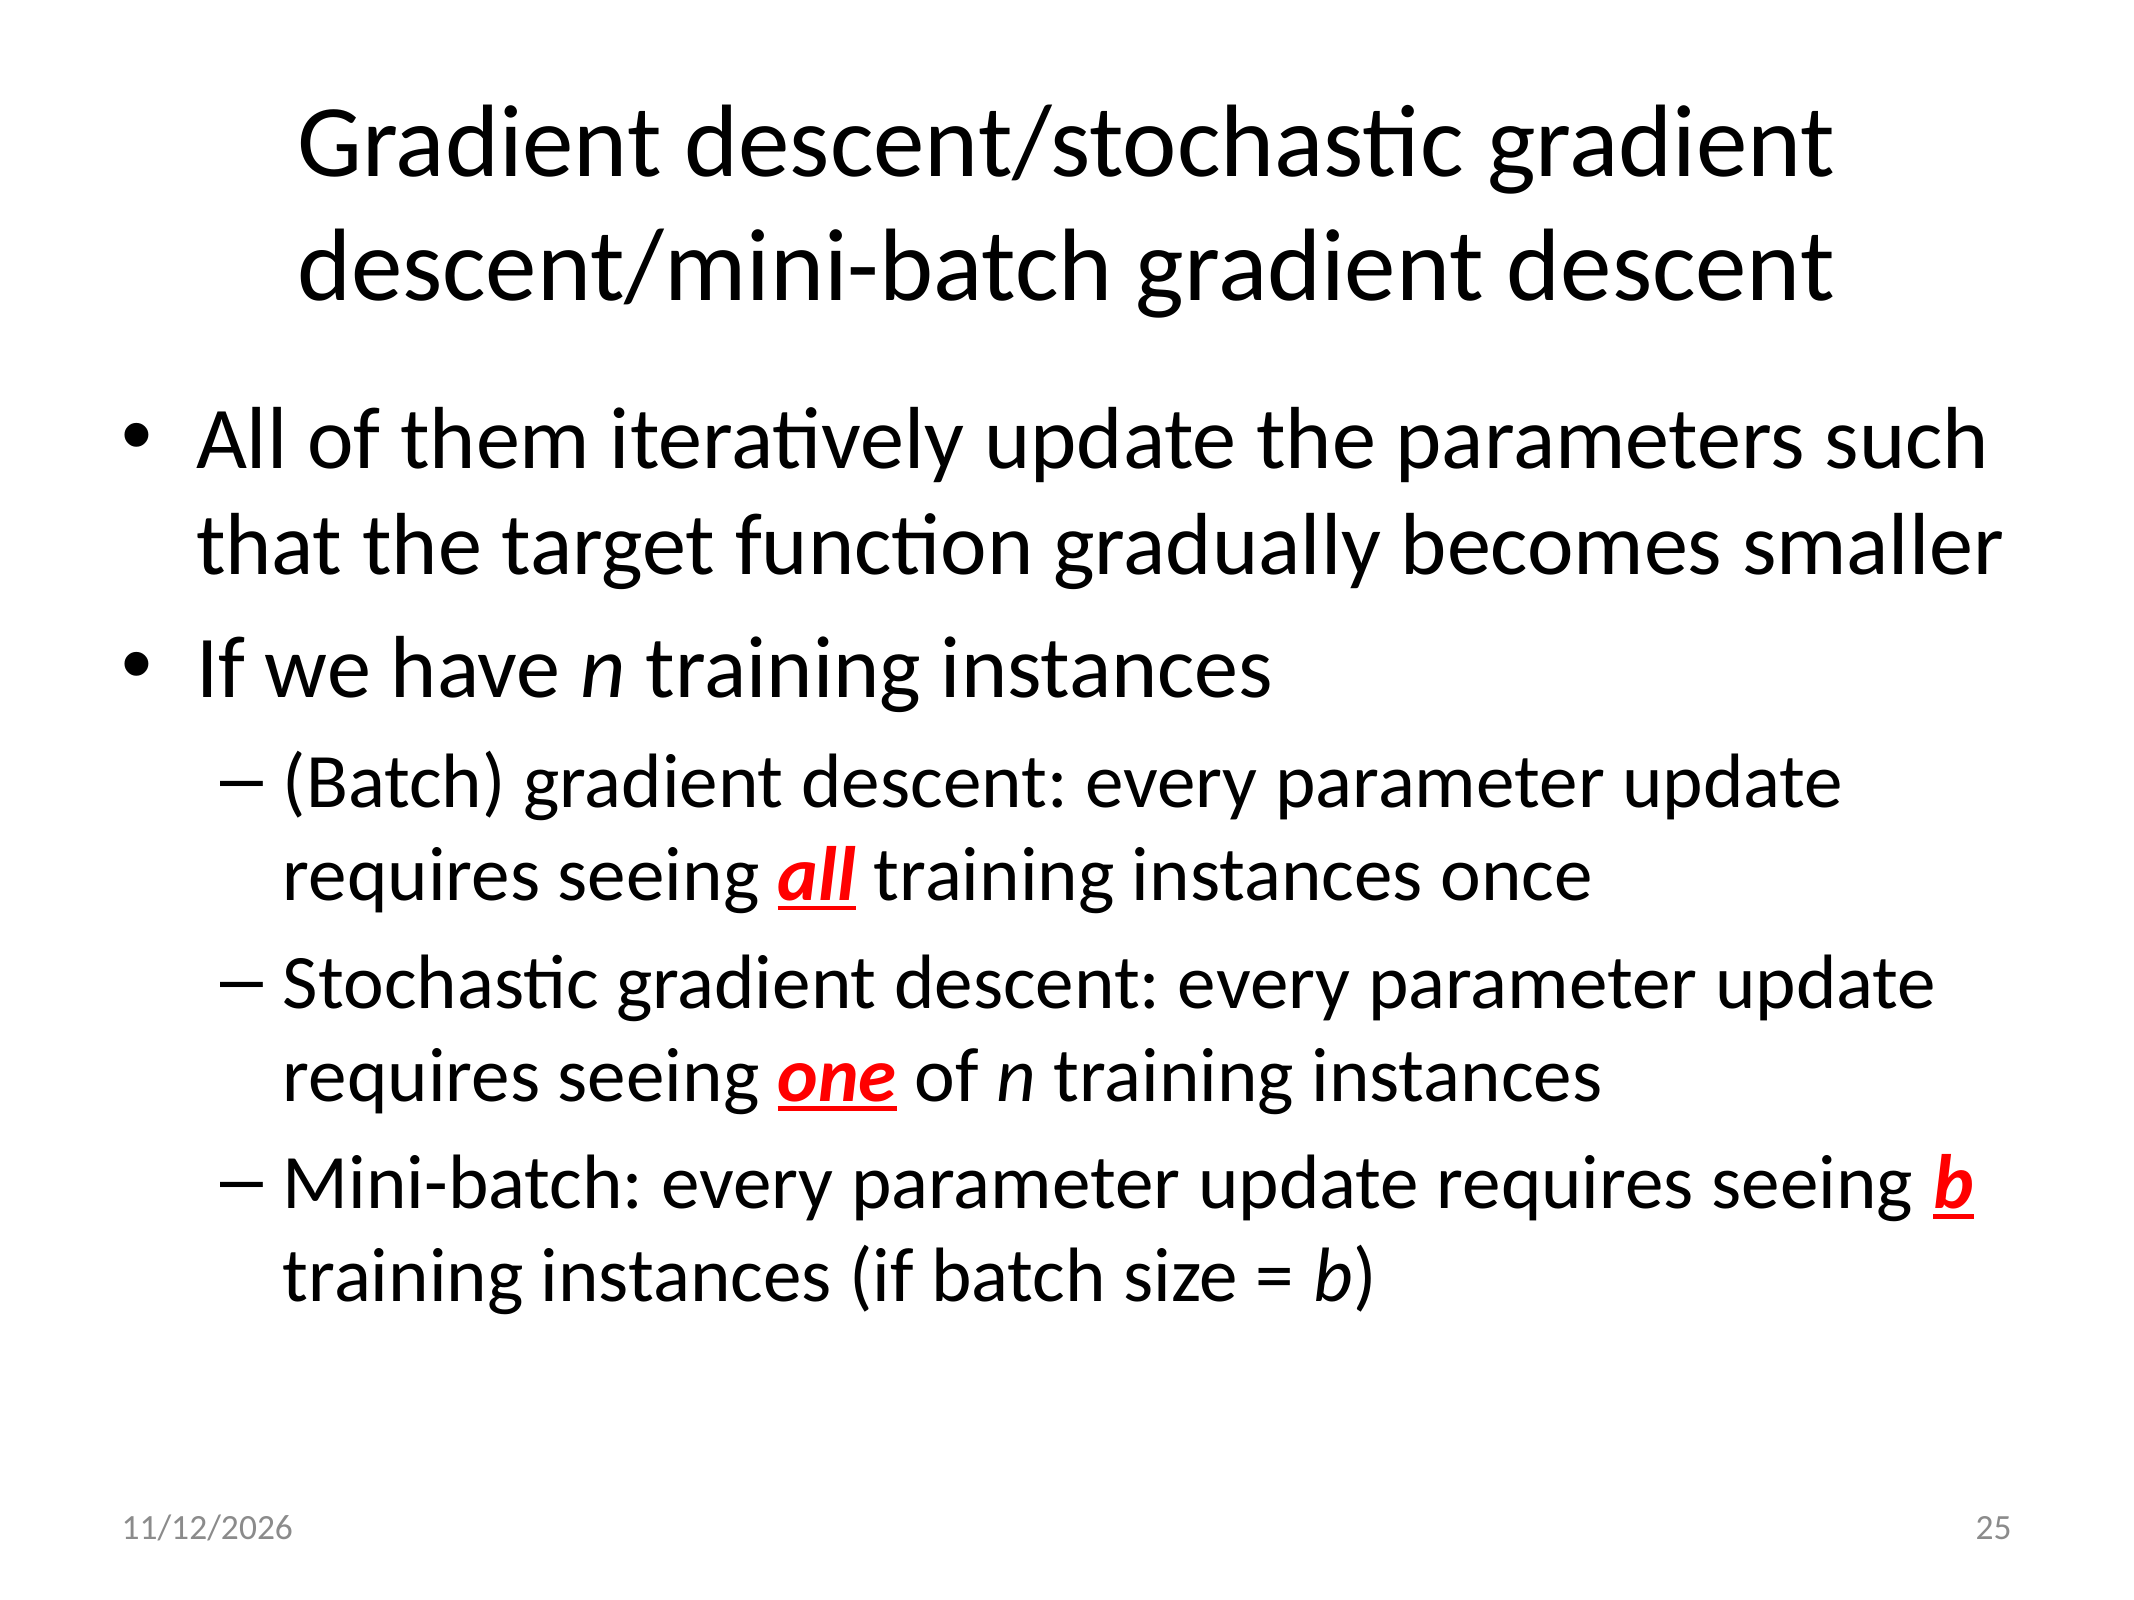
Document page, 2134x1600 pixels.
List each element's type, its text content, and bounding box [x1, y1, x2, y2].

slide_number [106, 1482, 605, 1569]
slide_number 25 [1528, 1482, 2027, 1569]
title Gradient descent/stochastic gradient descent/mini-batch gradient descent [106, 64, 2027, 331]
list All of them iteratively update the parameters such that the target function gradually becomes smaller If we have n training instances (Batch) gradient descent: every parameter update requires seeing all training instances once Stochastic gradient descent: every parameter update requires seeing one of n training instances Mini-batch: every parameter update requires seeing b training instances (if batch size = b) [106, 373, 2027, 1430]
